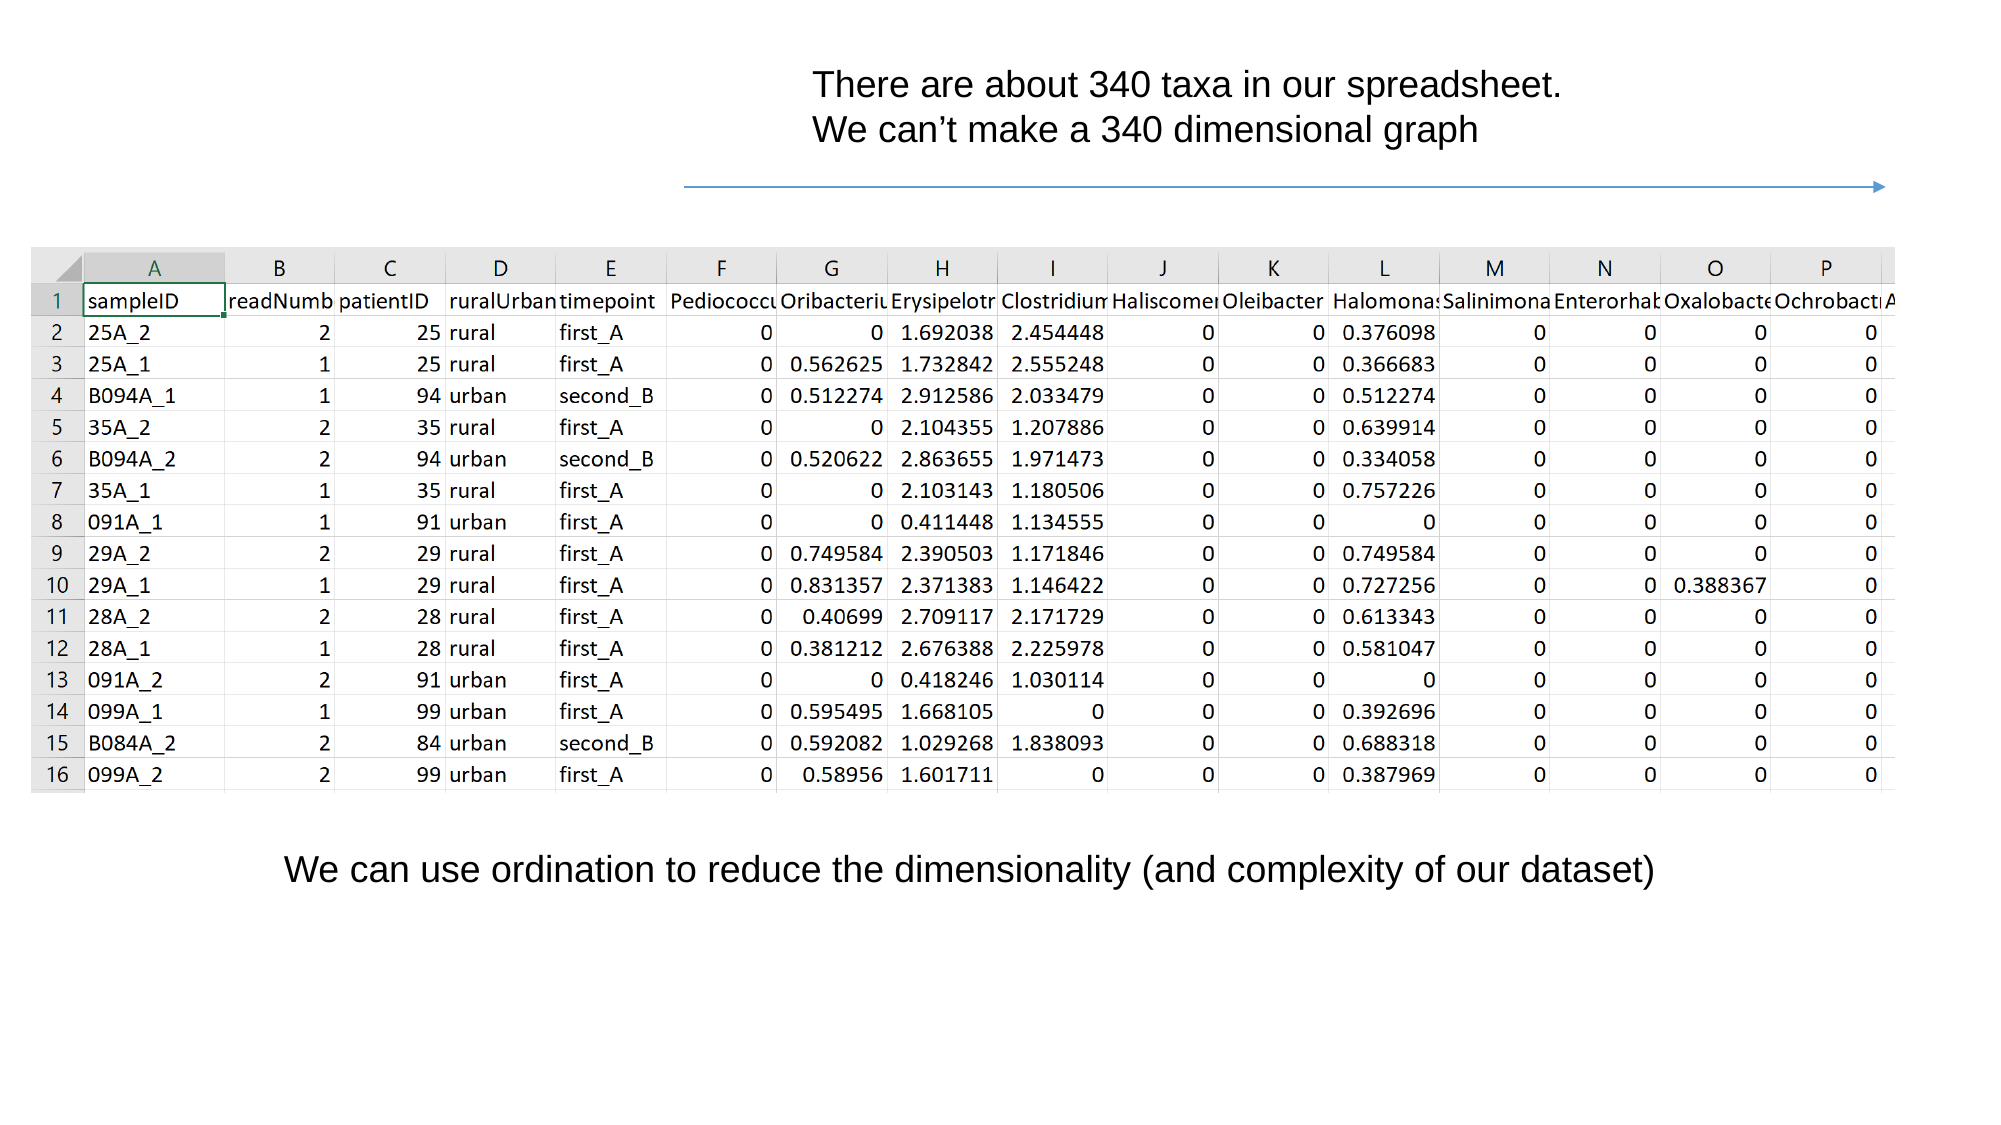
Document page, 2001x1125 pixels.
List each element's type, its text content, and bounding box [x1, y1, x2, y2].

picture [31, 247, 1895, 793]
text_box We can use ordination to reduce the dimensionality (and complexity of our dataset) [268, 837, 1671, 898]
text_box There are about 340 taxa in our spreadsheet. We can’t make a 340 dimensional graph [797, 52, 1579, 158]
